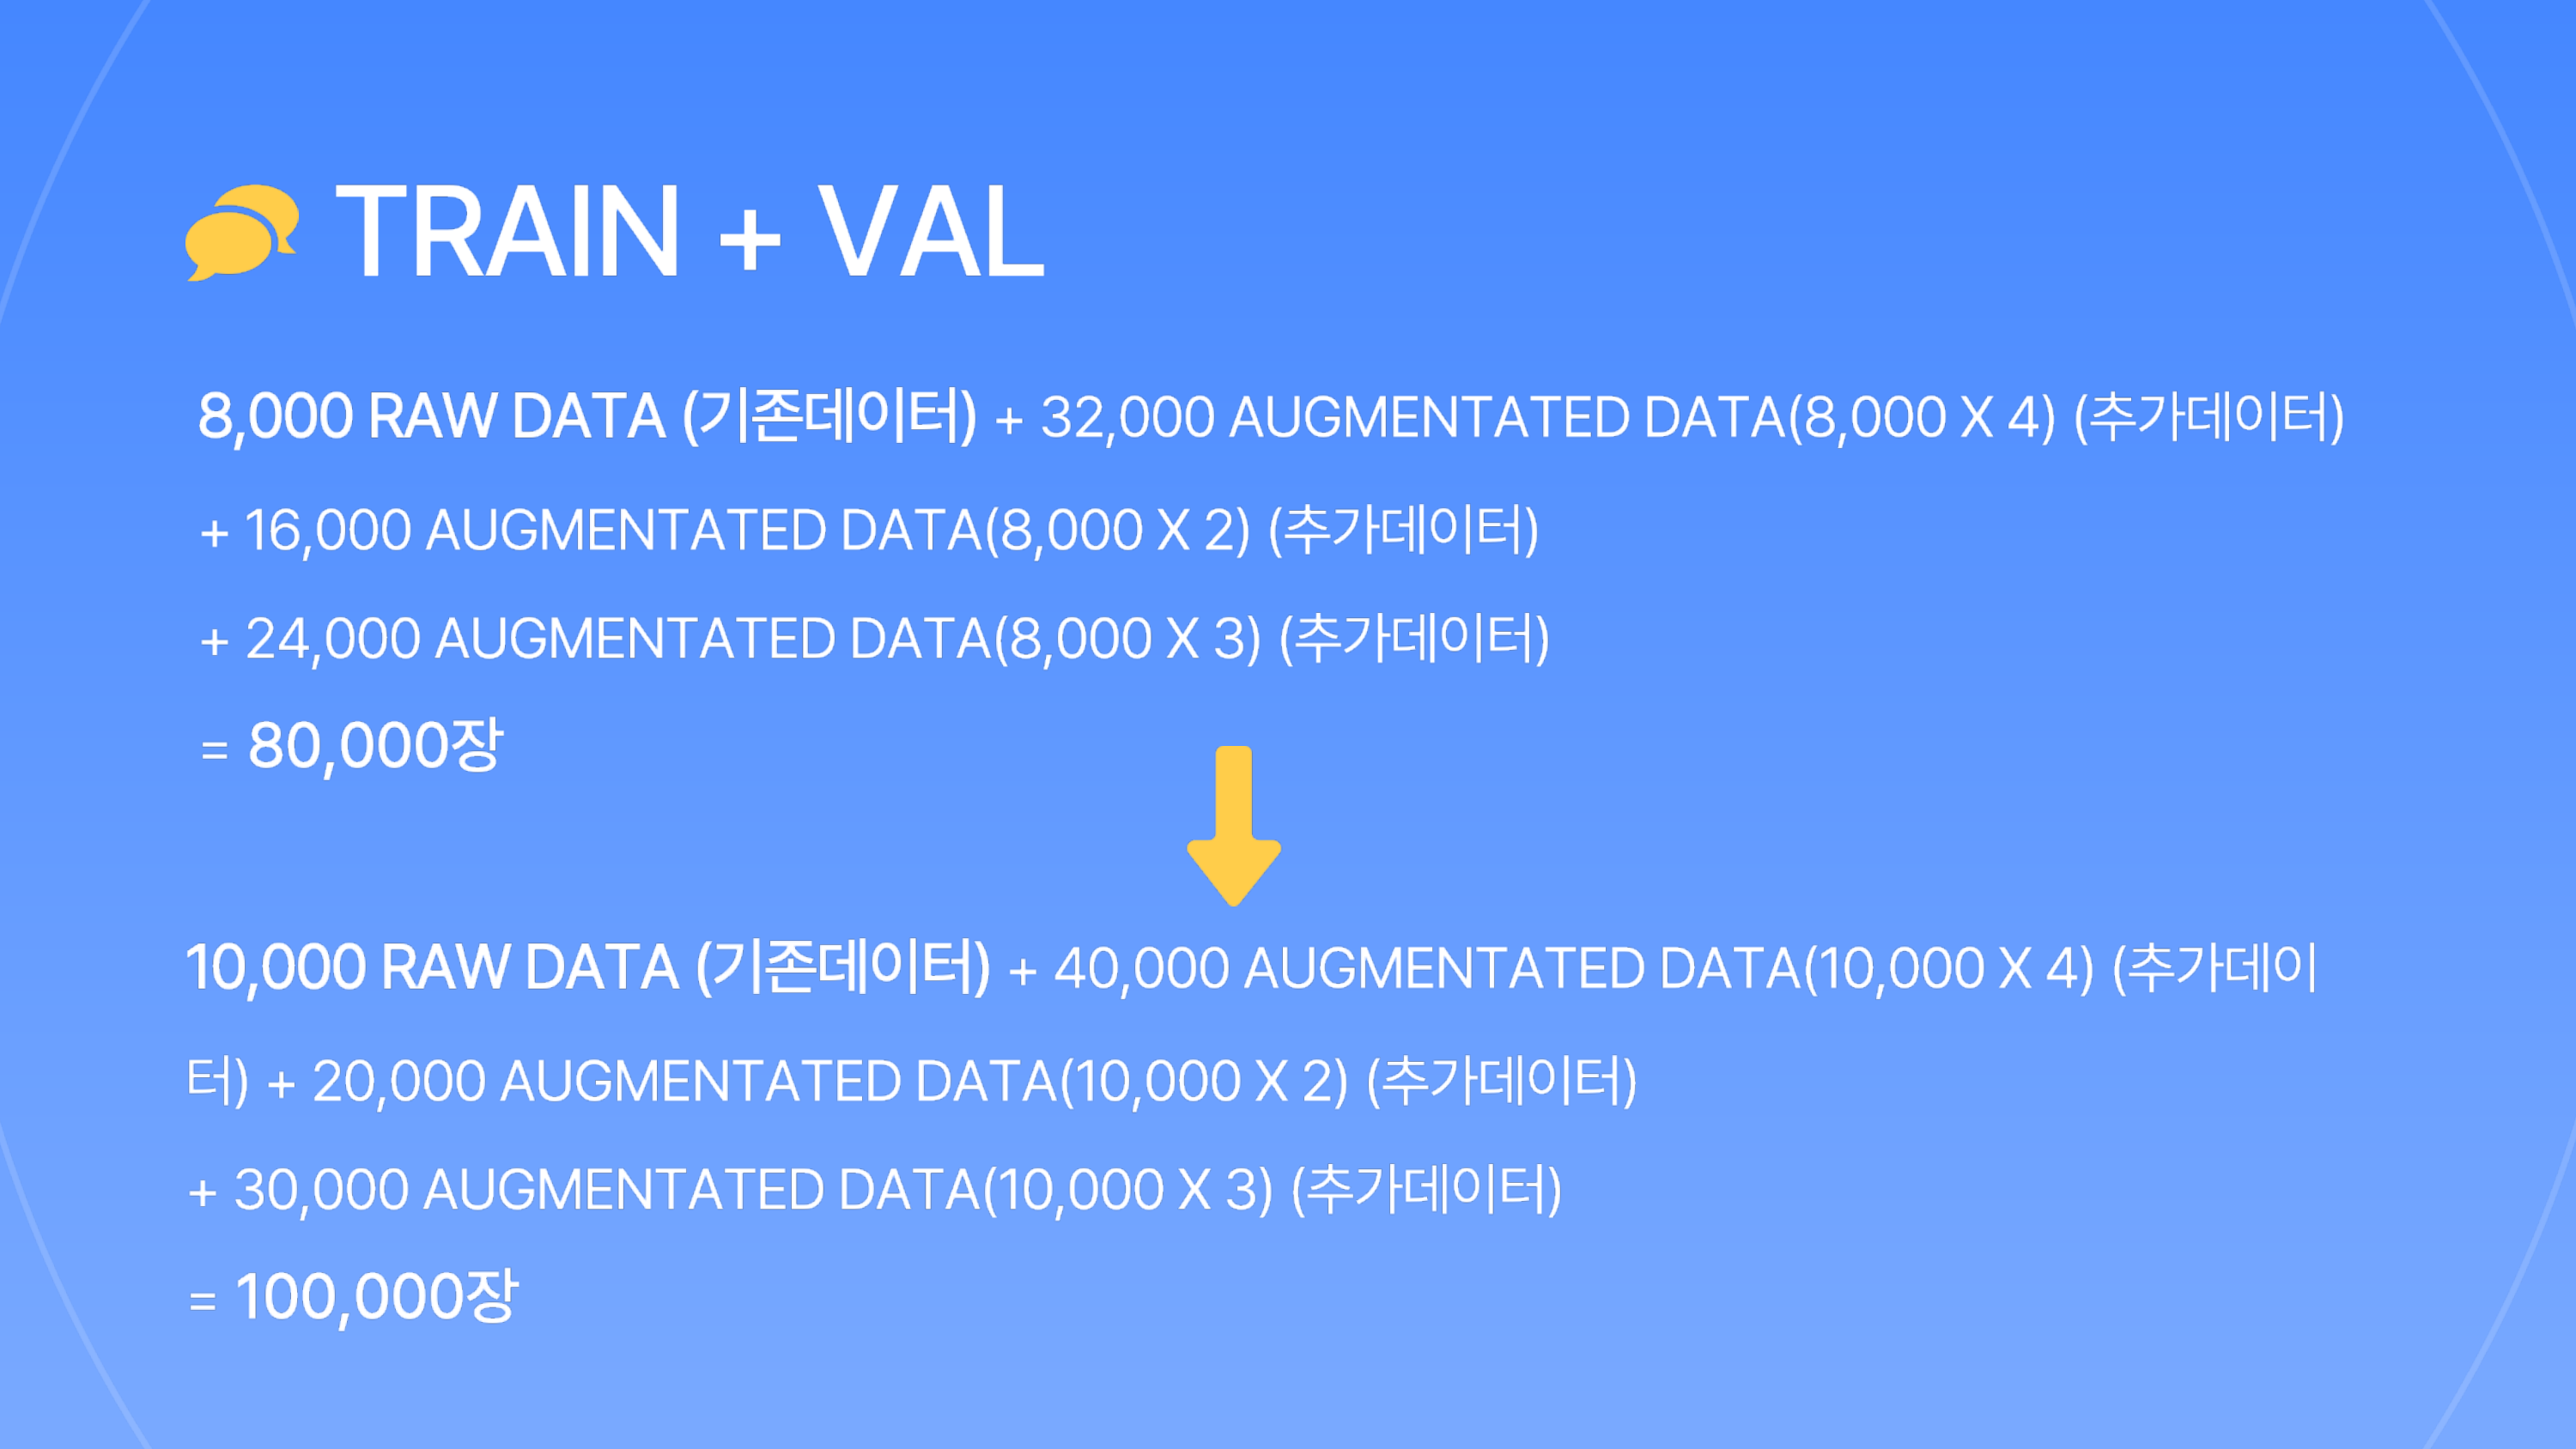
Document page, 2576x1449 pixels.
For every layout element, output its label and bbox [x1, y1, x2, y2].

text_box [1154, 851, 1315, 906]
picture [165, 900, 2382, 1392]
text_box [0, 0, 2576, 1449]
text_box [185, 173, 299, 292]
picture [176, 91, 2413, 841]
